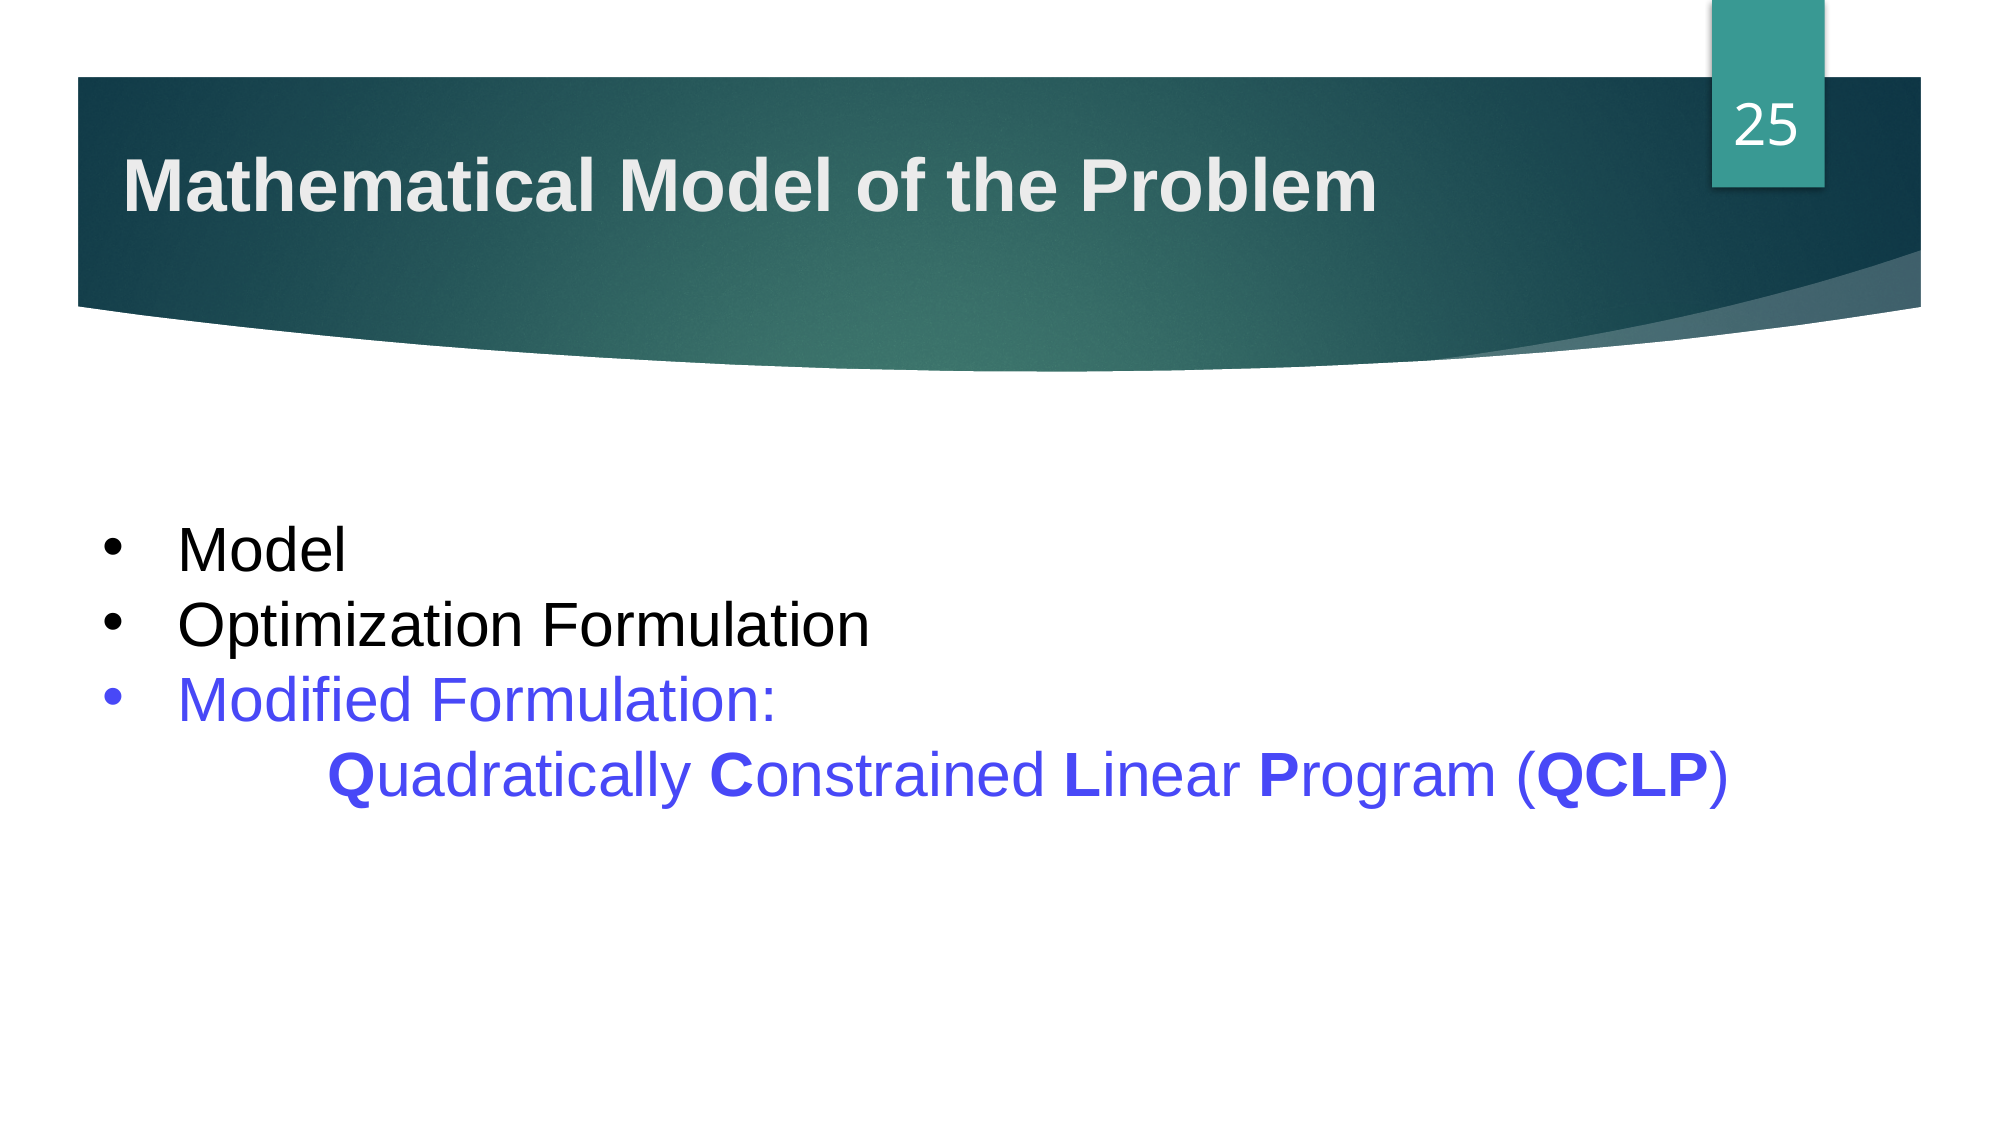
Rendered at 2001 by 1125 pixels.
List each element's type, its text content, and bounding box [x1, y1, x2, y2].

slide_number 25 [1698, 48, 1836, 175]
text_box Model Optimization Formulation Modified Formulation: Quadratically Constrained Linear Program (QCLP) [87, 501, 1909, 816]
title Mathematical Model of the Problem [107, 123, 1556, 239]
